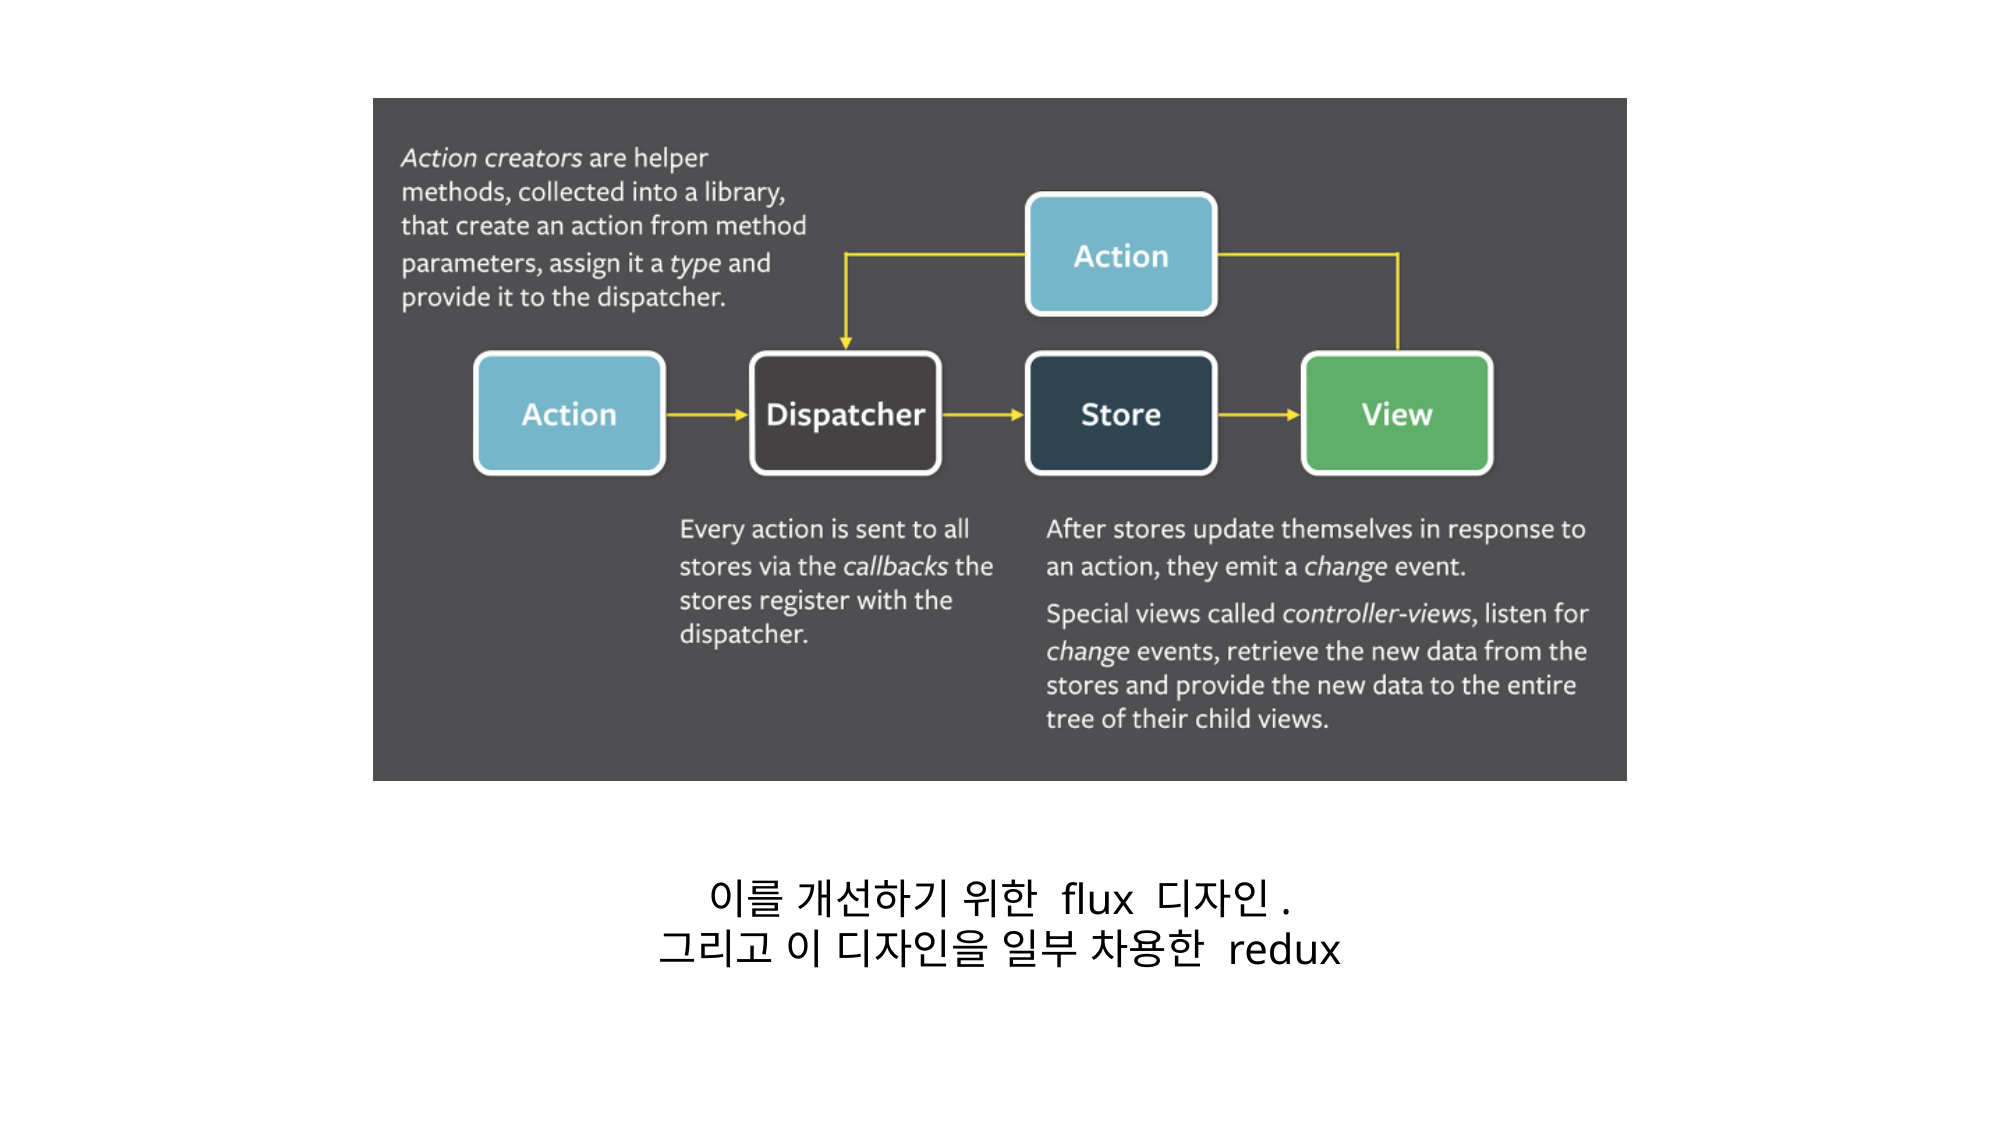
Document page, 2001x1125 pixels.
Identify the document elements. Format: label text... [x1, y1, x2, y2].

text_box 이를 개선하기 위한 flux 디자인. 그리고 이 디자인을 일부 차용한 redux [364, 865, 1636, 980]
picture [373, 98, 1627, 781]
